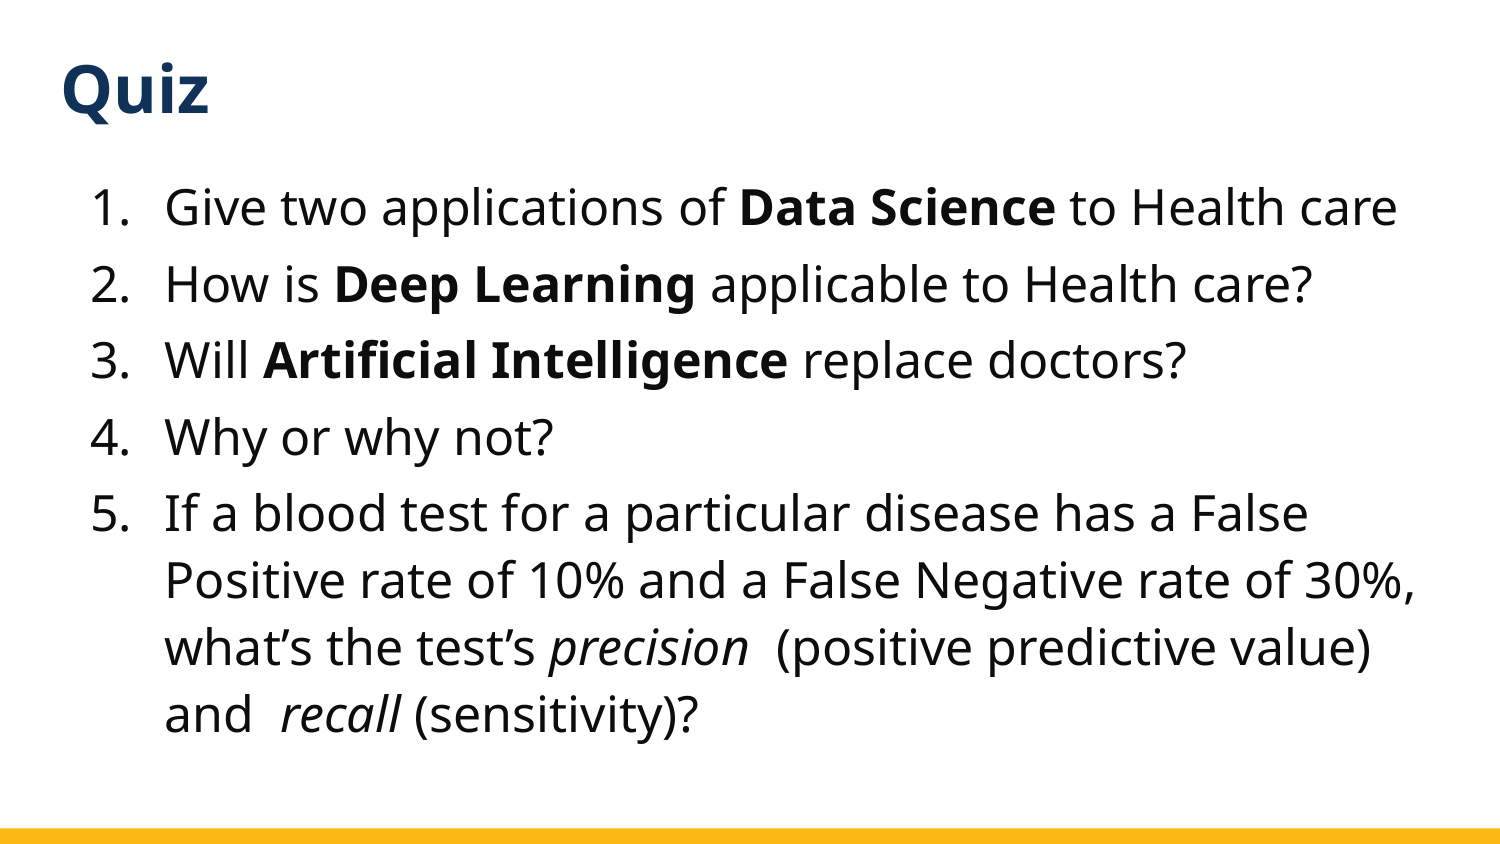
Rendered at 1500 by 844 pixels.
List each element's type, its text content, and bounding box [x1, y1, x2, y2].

text_box Quiz [45, 82, 1471, 135]
text_box Give two applications of Data Science to Health care How is Deep Learning applicable to Health care? Will Artificial Intelligence replace doctors? Why or why not? If a blood test for a particular disease has a False Positive rate of 10% and a False Negative rate of 30%, what’s the test’s precision (positive predictive value) and recall (sensitivity)? [74, 161, 1440, 825]
